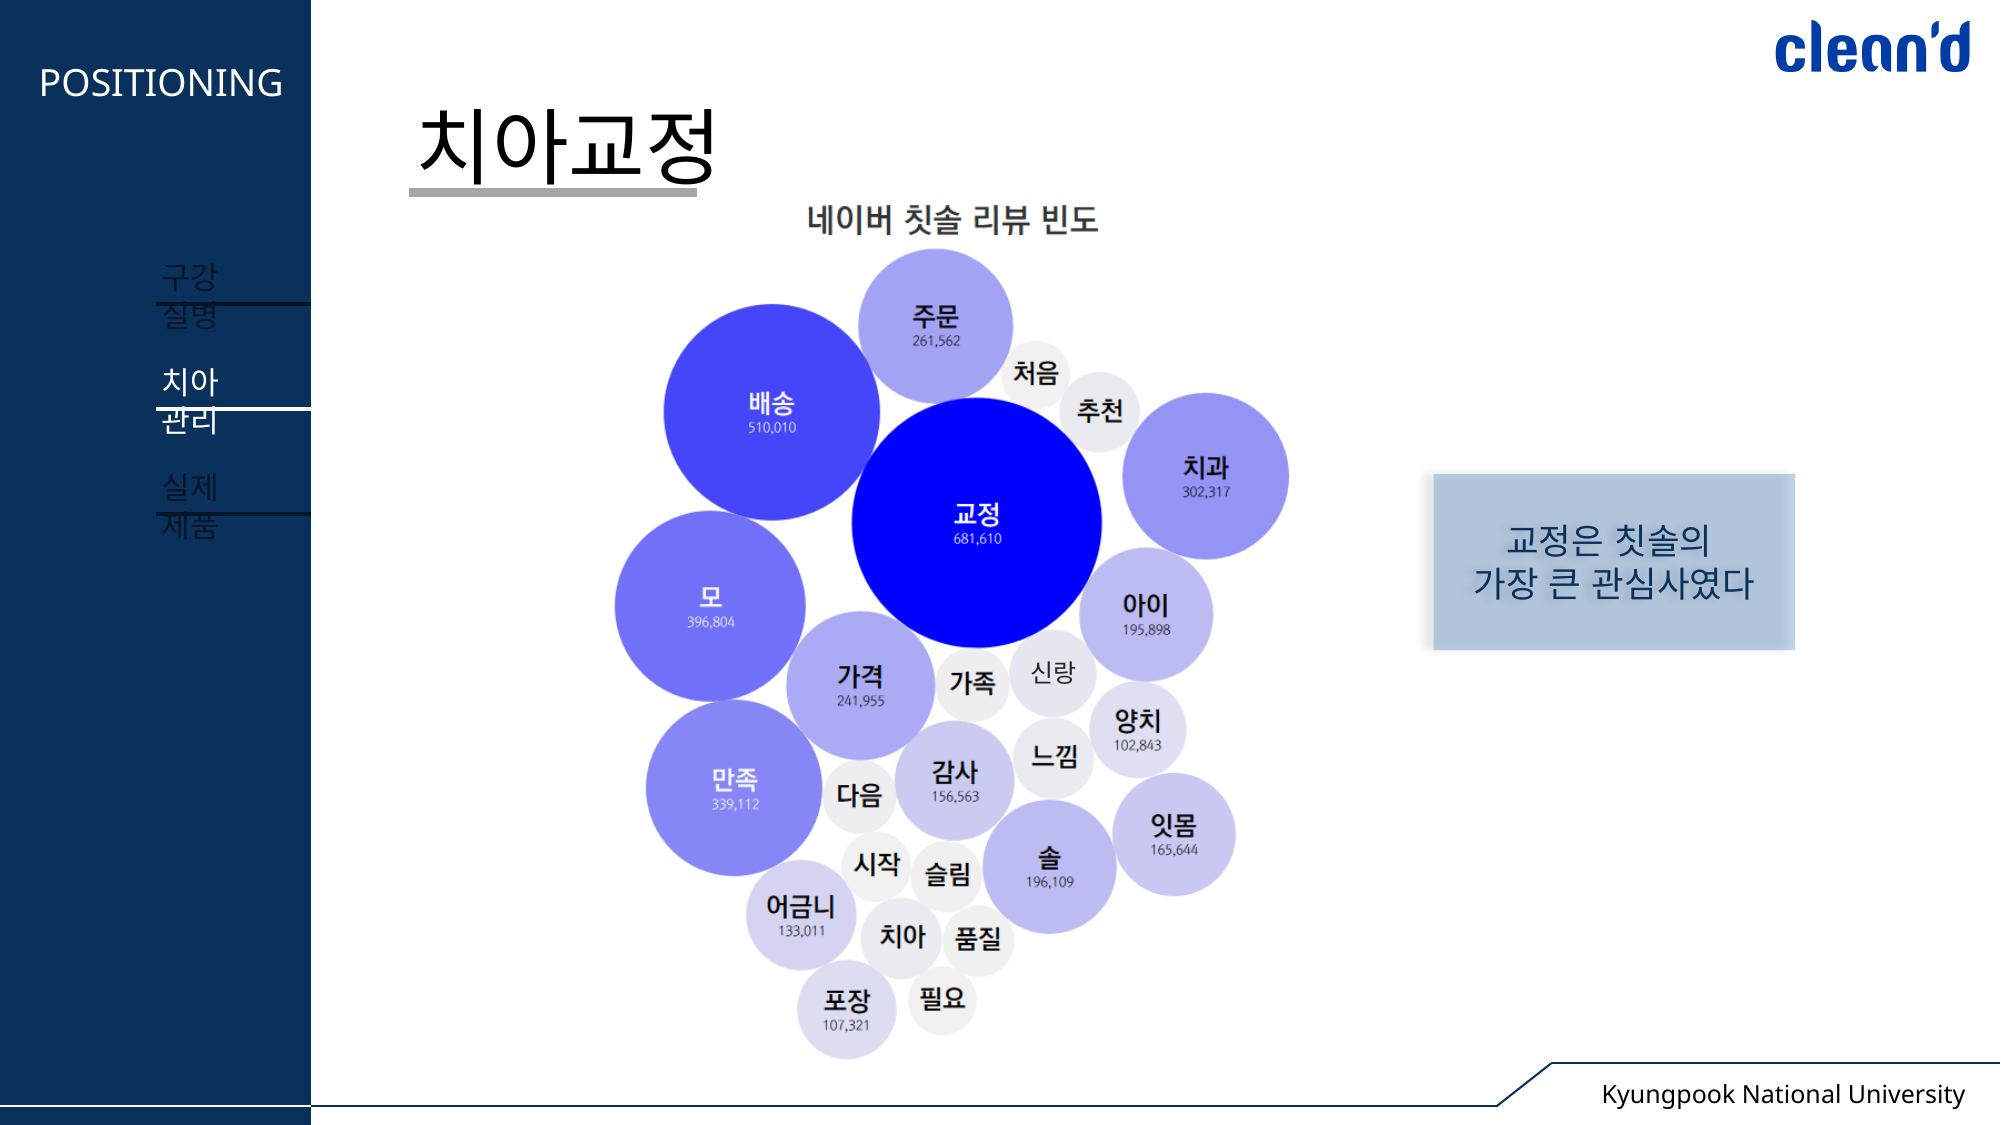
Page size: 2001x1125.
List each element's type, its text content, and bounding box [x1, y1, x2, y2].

text_box 교정은 칫솔의 가장 큰 관심사였다 [1433, 473, 1796, 651]
picture [1775, 20, 1970, 72]
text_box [601, 201, 1297, 1064]
text_box 구강 질병 [146, 250, 295, 341]
text_box [0, 1107, 312, 1125]
text_box 치아 관리 [146, 355, 295, 446]
text_box Kyungpook National University [1586, 1107, 2000, 1117]
text_box 치아교정 [401, 88, 820, 203]
text_box POSITIONING [24, 51, 312, 112]
text_box [0, 0, 312, 1063]
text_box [0, 1063, 2000, 1107]
text_box 실제 제품 [146, 460, 295, 551]
